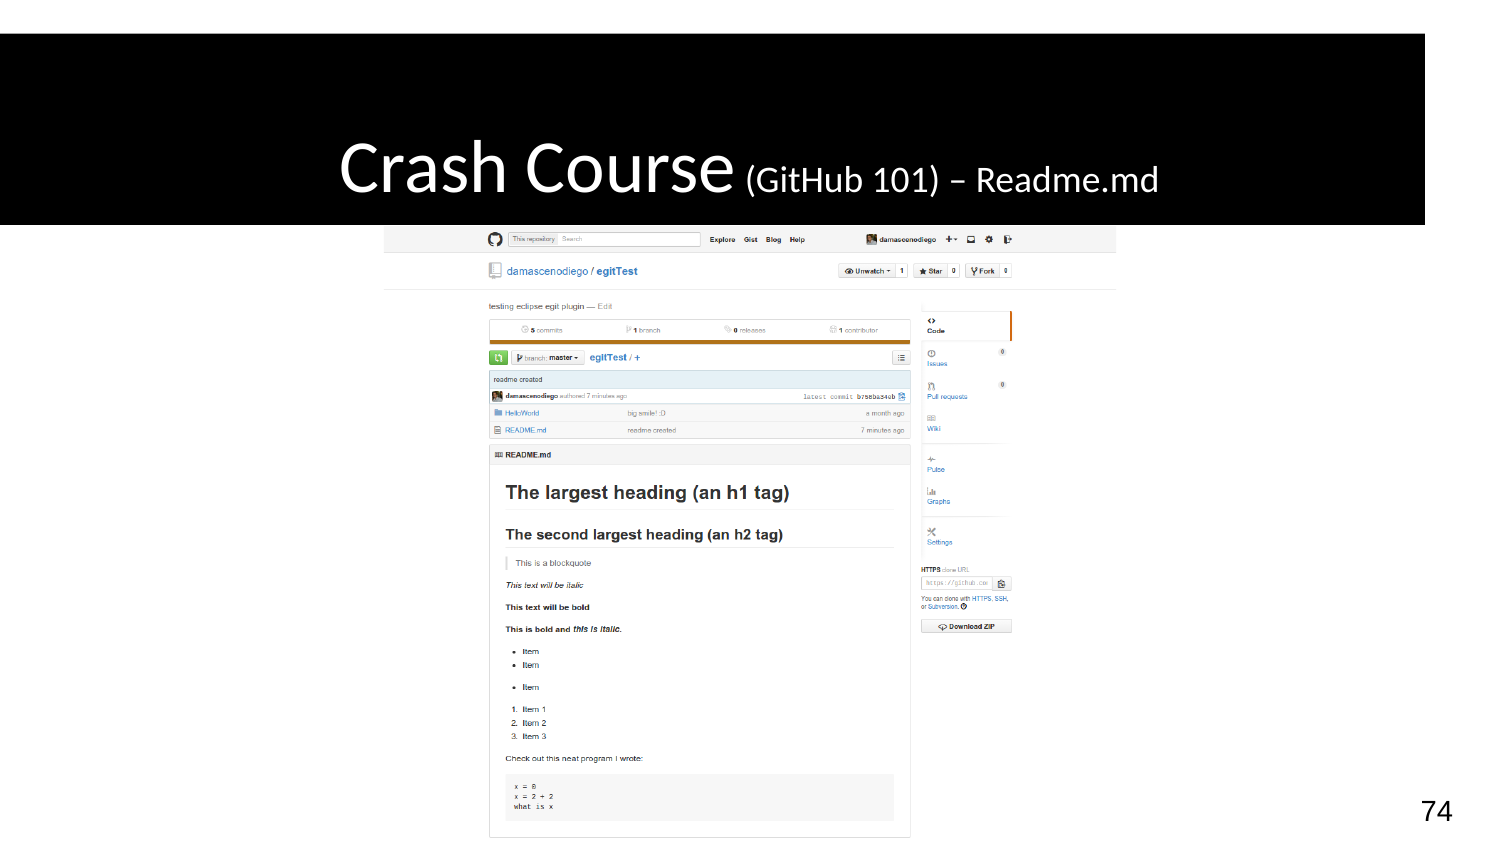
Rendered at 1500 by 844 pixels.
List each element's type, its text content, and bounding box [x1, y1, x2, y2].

picture [383, 226, 1117, 842]
title Crash Course (GitHub 101) – Readme.md [75, 33, 1425, 223]
